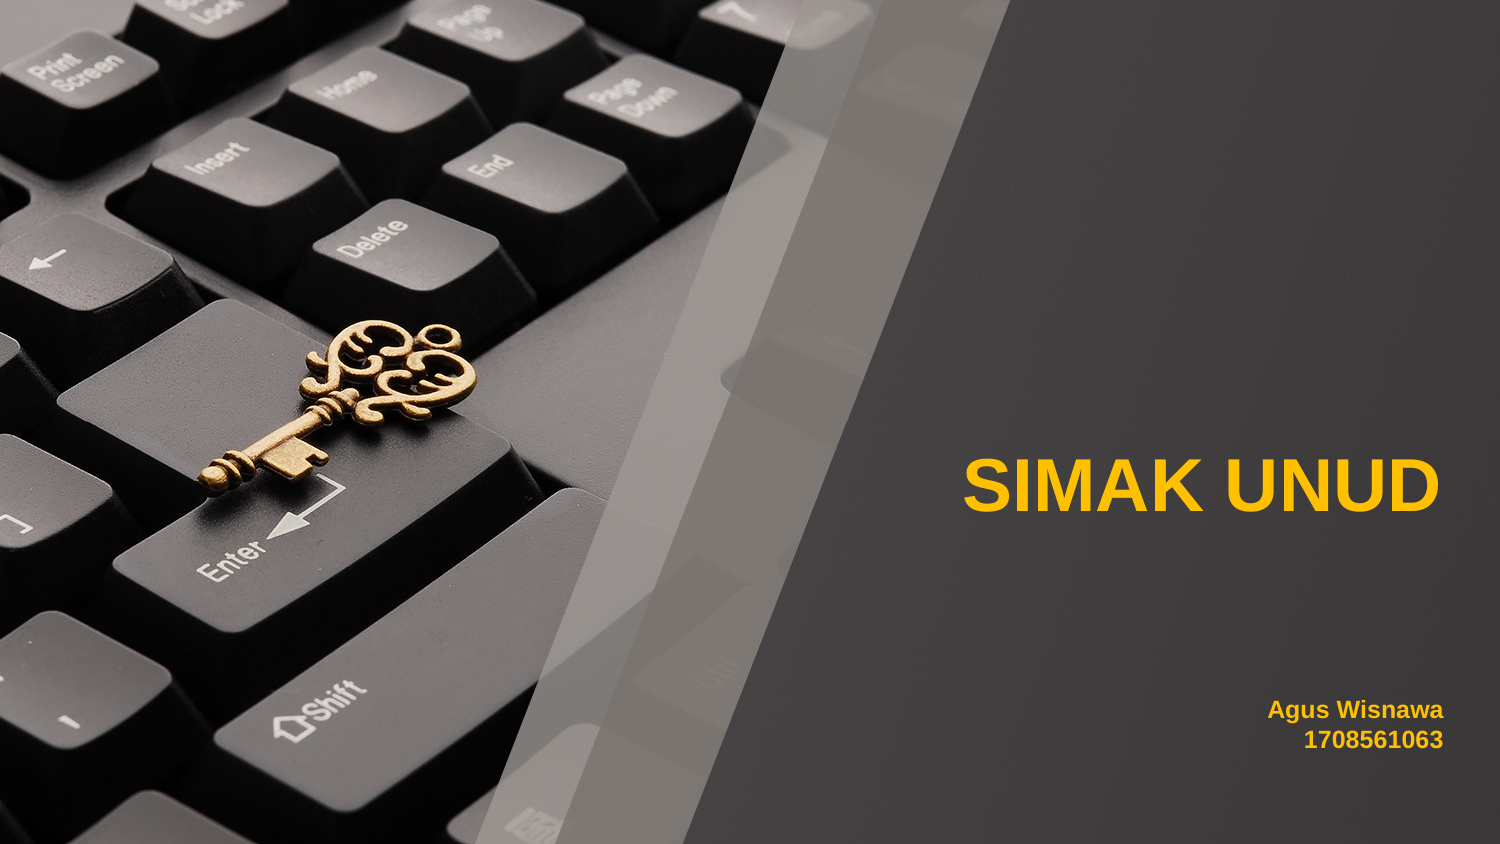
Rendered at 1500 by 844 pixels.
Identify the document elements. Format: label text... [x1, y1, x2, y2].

list Agus Wisnawa 1708561063 [820, 681, 1459, 765]
list SIMAK UNUD [819, 386, 1457, 576]
picture [0, 0, 1500, 844]
